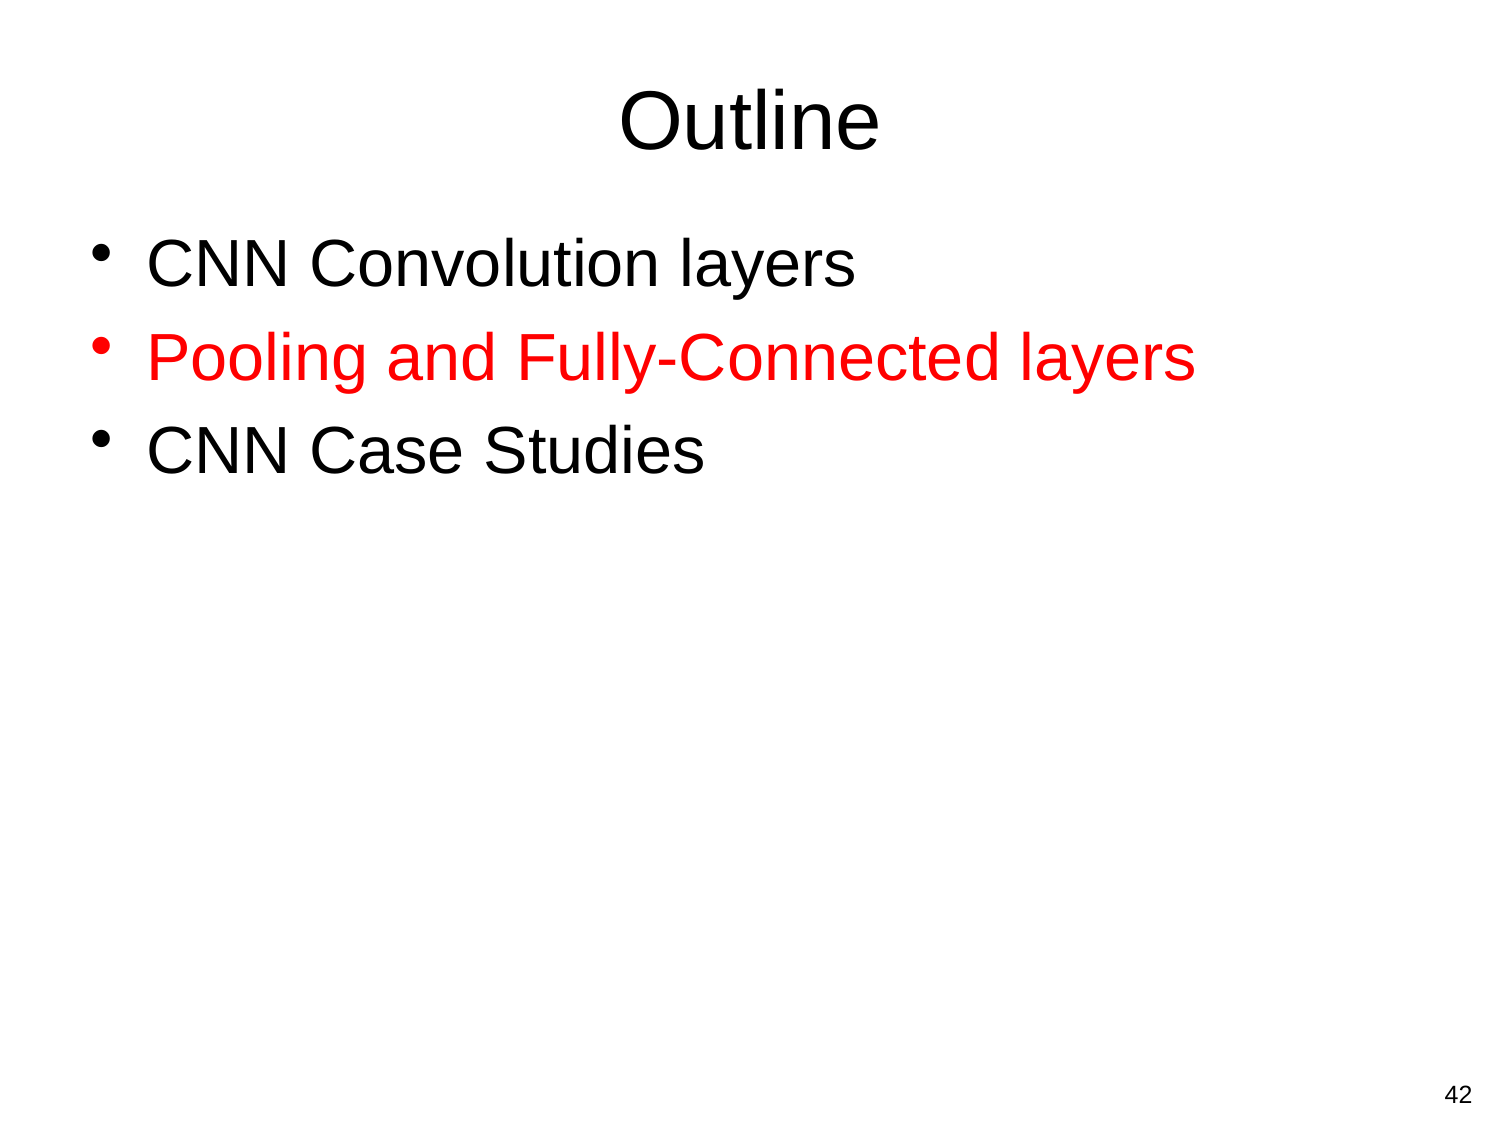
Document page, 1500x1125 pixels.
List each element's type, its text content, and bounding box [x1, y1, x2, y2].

slide_number 42 [1137, 1070, 1488, 1112]
list CNN Convolution layers Pooling and Fully-Connected layers CNN Case Studies [74, 212, 1426, 1051]
title Outline [74, 44, 1426, 188]
